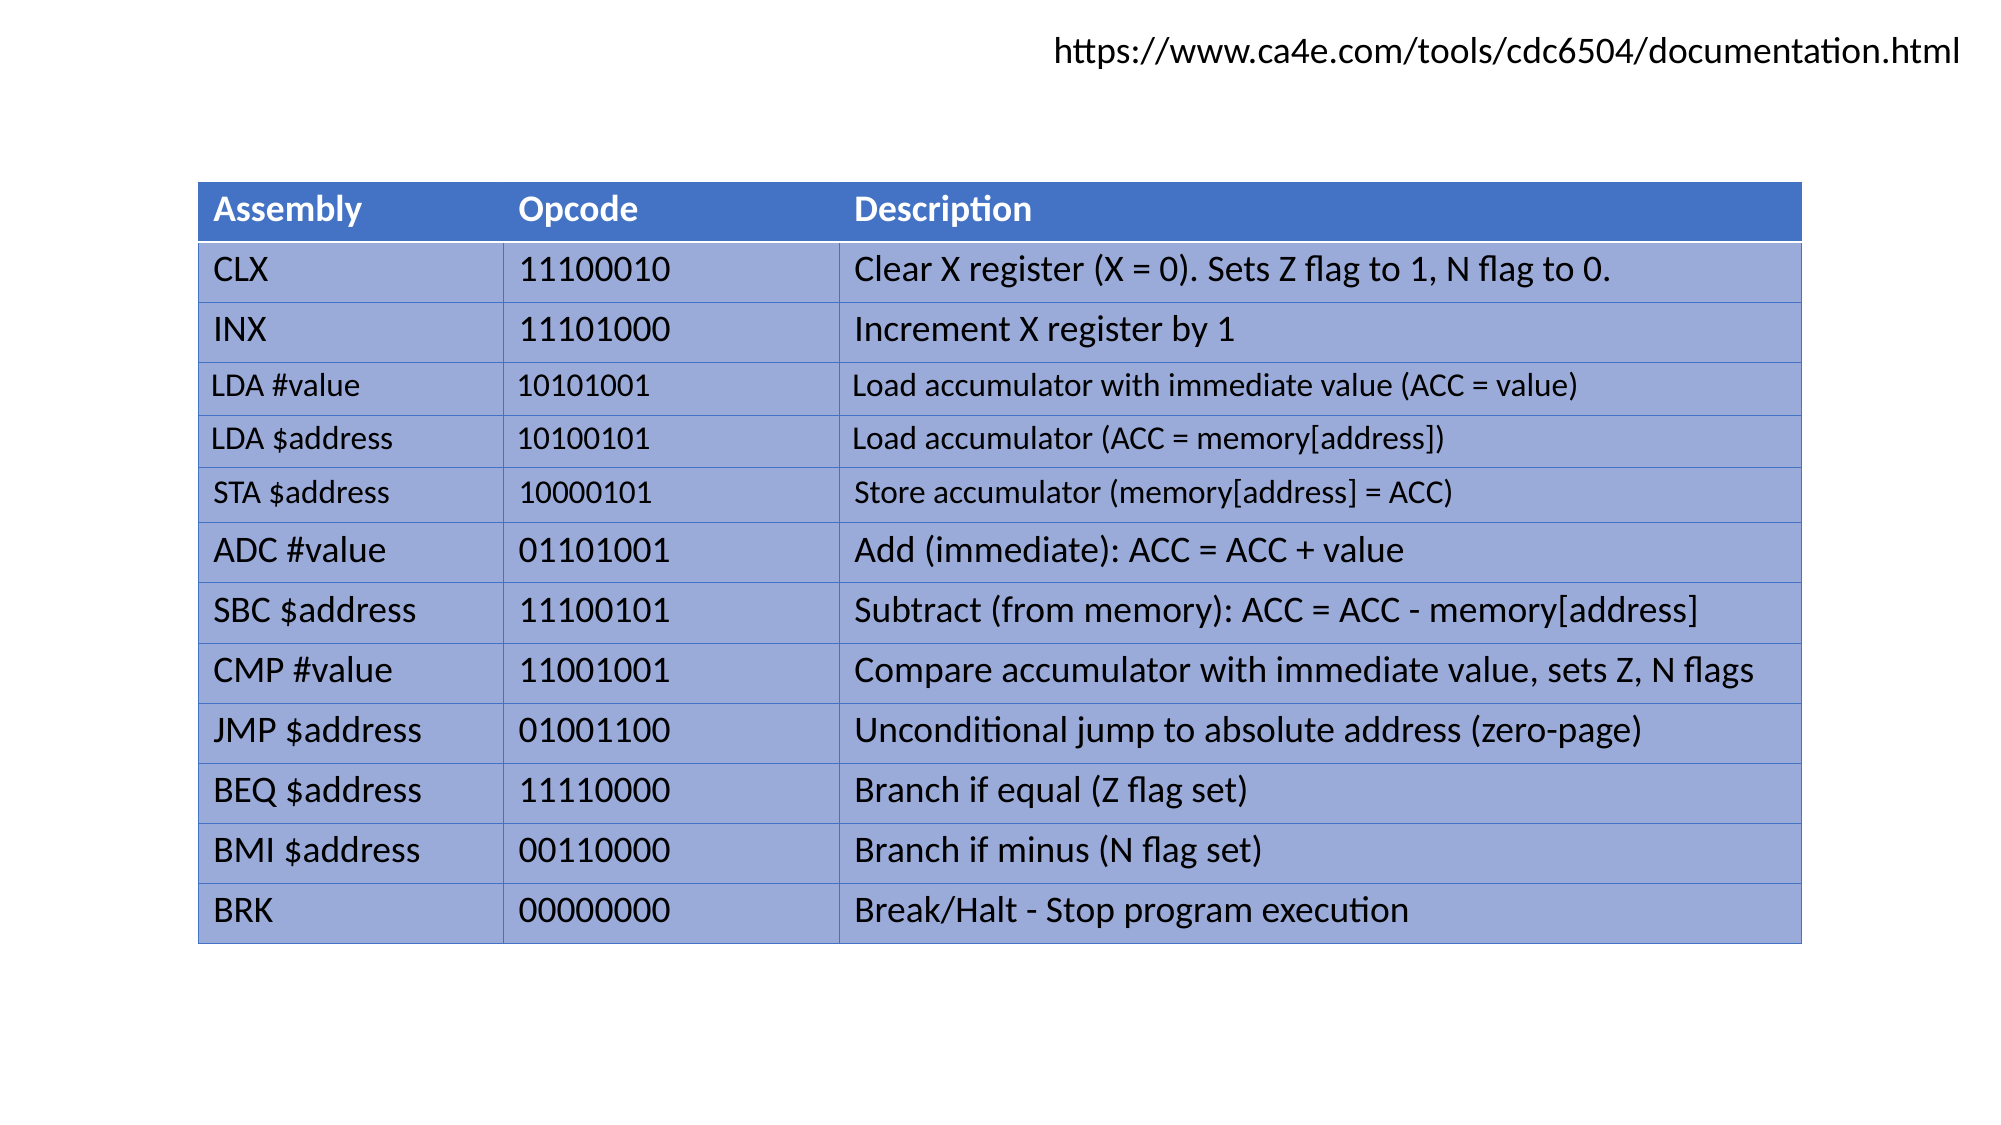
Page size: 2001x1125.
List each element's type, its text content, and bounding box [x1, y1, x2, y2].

table_cell 10000101 [504, 468, 839, 522]
table_cell Unconditional jump to absolute address (zero-page) [840, 704, 1801, 763]
table_cell BMI $address [199, 824, 503, 883]
table_cell 11100101 [504, 583, 839, 643]
table_cell STA $address [199, 468, 503, 522]
table_cell 11001001 [504, 644, 839, 703]
table_header Assembly [199, 183, 503, 241]
table_cell SBC $address [199, 583, 503, 643]
table_cell Branch if equal (Z flag set) [840, 764, 1801, 823]
table_cell Add (immediate): ACC = ACC + value [840, 523, 1801, 582]
table_cell Load accumulator with immediate value (ACC = value) [840, 363, 1801, 415]
table_cell BRK [199, 884, 503, 943]
table_cell LDA #value [199, 363, 503, 415]
table_cell CMP #value [199, 644, 503, 703]
table_cell LDA $address [199, 416, 503, 467]
table_cell 10101001 [504, 363, 839, 415]
table_cell 11101000 [504, 303, 839, 362]
table_cell Clear X register (X = 0). Sets Z flag to 1, N flag to 0. [840, 243, 1801, 302]
table_cell BEQ $address [199, 764, 503, 823]
table_cell 00000000 [504, 884, 839, 943]
table_cell Branch if minus (N flag set) [840, 824, 1801, 883]
table_cell 10100101 [504, 416, 839, 467]
table_cell 11110000 [504, 764, 839, 823]
table_header Description [840, 183, 1801, 241]
table_cell 00110000 [504, 824, 839, 883]
table_cell Store accumulator (memory[address] = ACC) [840, 468, 1801, 522]
table_cell Load accumulator (ACC = memory[address]) [840, 416, 1801, 467]
table_cell Break/Halt - Stop program execution [840, 884, 1801, 943]
text_box https://www.ca4e.com/tools/cdc6504/documentation.html [1038, 18, 1977, 79]
table_cell 01001100 [504, 704, 839, 763]
table_cell Increment X register by 1 [840, 303, 1801, 362]
table_cell Compare accumulator with immediate value, sets Z, N flags [840, 644, 1801, 703]
table_cell Subtract (from memory): ACC = ACC - memory[address] [840, 583, 1801, 643]
table_cell ADC #value [199, 523, 503, 582]
table_header Opcode [504, 183, 839, 241]
table_cell JMP $address [199, 704, 503, 763]
table_cell CLX [199, 243, 503, 302]
table_cell 11100010 [504, 243, 839, 302]
table_cell 01101001 [504, 523, 839, 582]
table_cell INX [199, 303, 503, 362]
